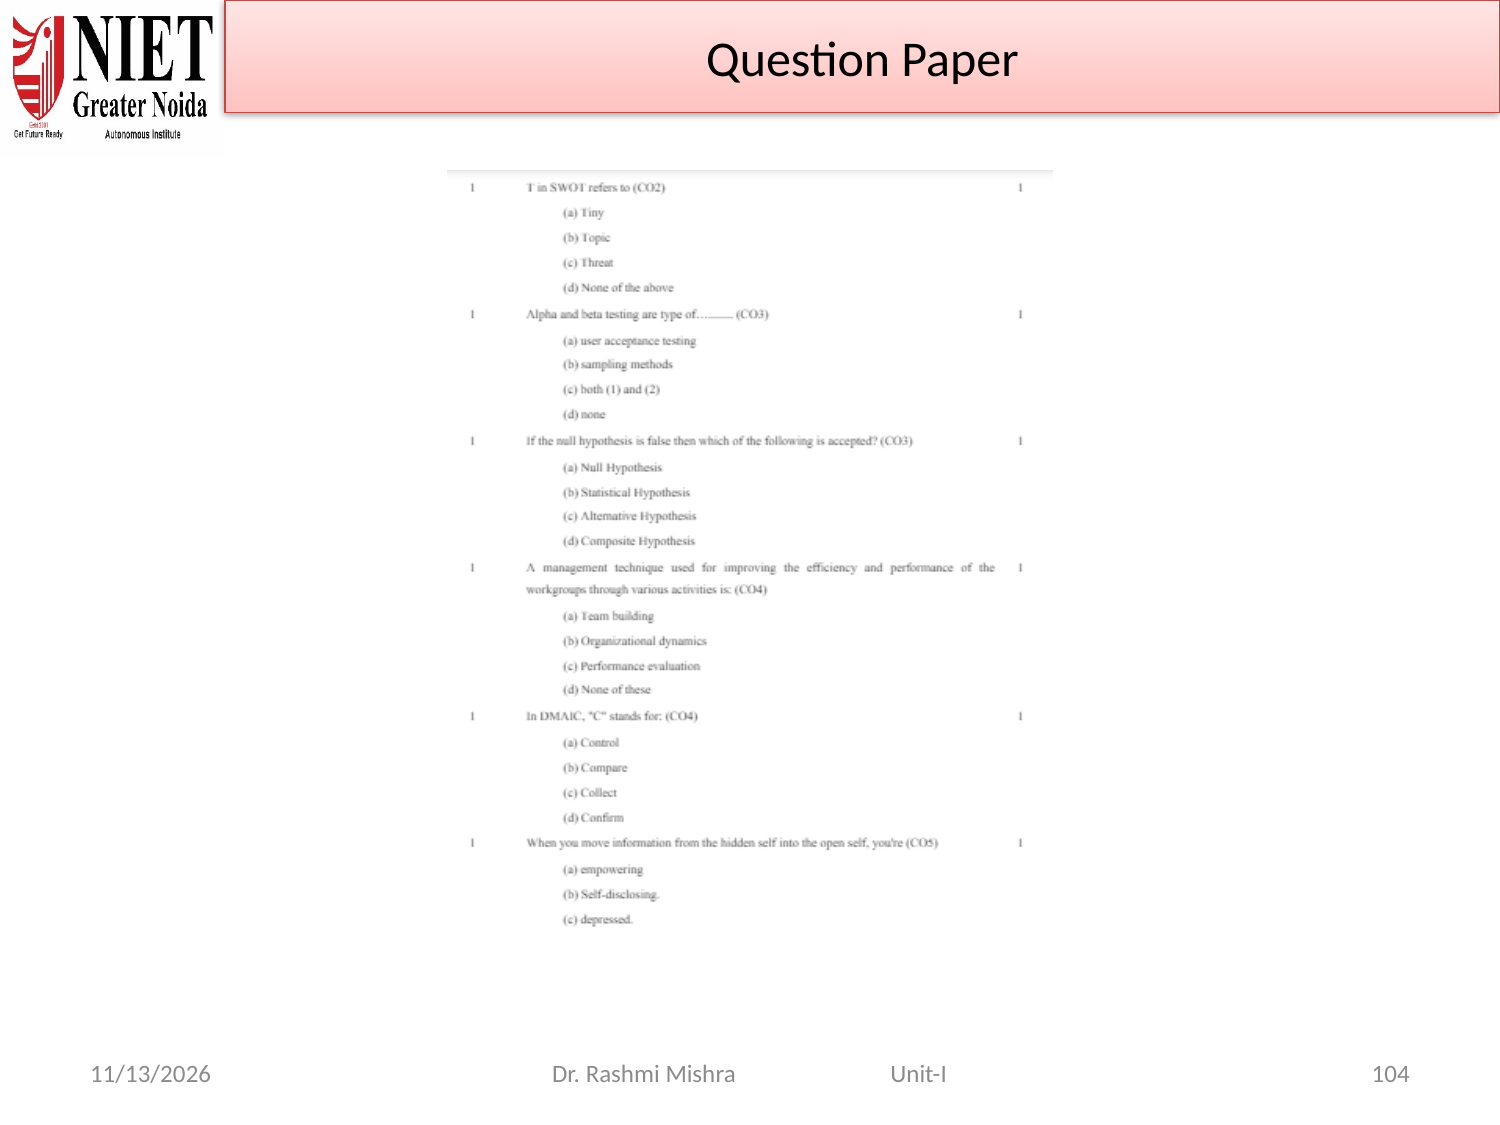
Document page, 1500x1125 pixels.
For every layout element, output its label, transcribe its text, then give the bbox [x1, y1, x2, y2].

footer Dr. Rashmi Mishra Unit-I [512, 1042, 988, 1103]
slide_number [75, 1042, 425, 1103]
slide_number 104 [1074, 1042, 1425, 1103]
picture [447, 169, 1053, 955]
picture [0, 0, 226, 156]
text_box Question Paper [226, 0, 1500, 113]
